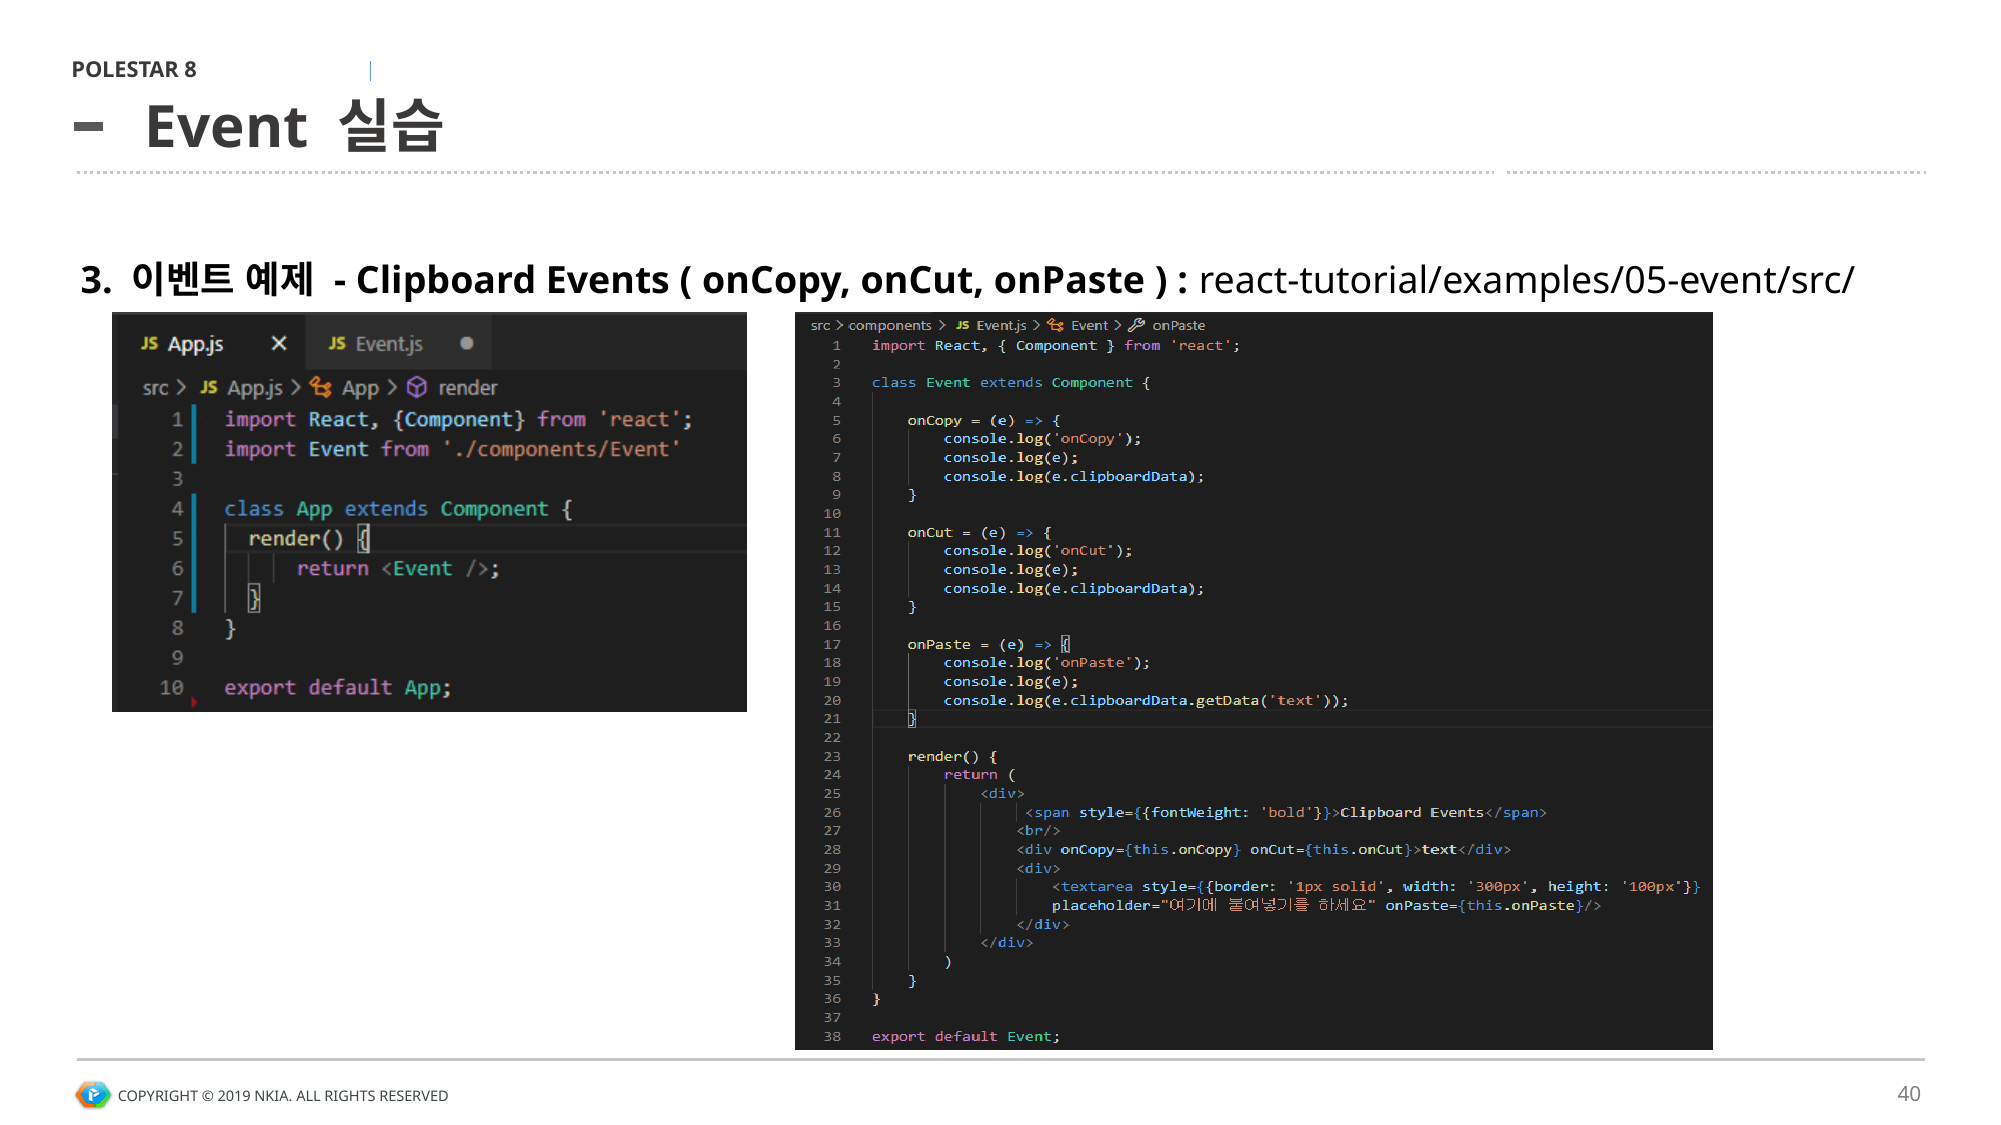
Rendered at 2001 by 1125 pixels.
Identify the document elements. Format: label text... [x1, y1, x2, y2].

title Event 실습 [130, 89, 1597, 165]
text_box 3. 이벤트 예제 - Clipboard Events ( onCopy, onCut, onPaste ) : react-tutorial/examples/05-event/src/ [65, 248, 1898, 367]
picture [795, 312, 1713, 1050]
picture [67, 1079, 118, 1111]
picture [112, 312, 747, 712]
